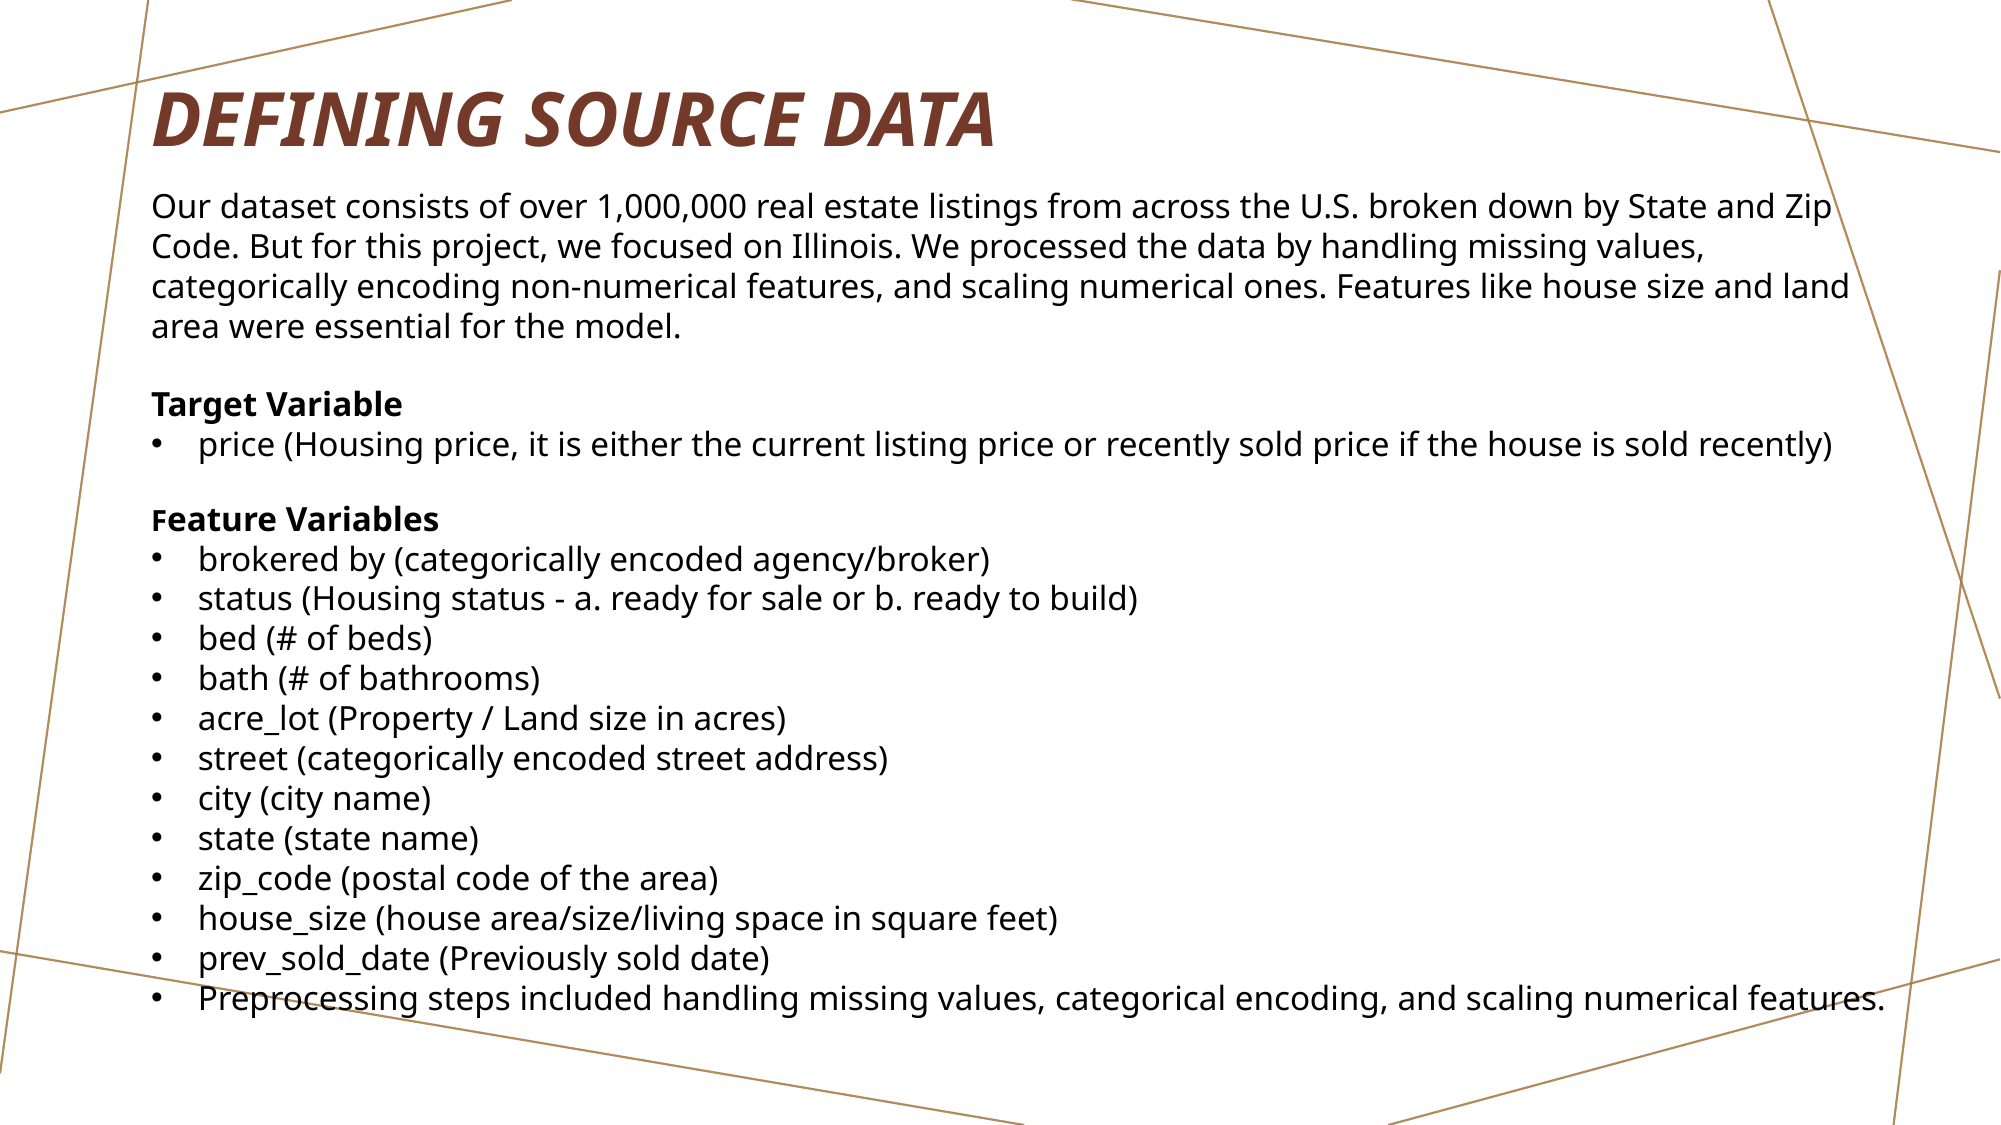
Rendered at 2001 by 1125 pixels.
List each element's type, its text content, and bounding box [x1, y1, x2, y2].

title Defining SOURCE data [136, 40, 1558, 170]
text_box Our dataset consists of over 1,000,000 real estate listings from across the U.S. broken down by State and Zip Code. But for this project, we focused on Illinois. We processed the data by handling missing values, categorically encoding non-numerical features, and scaling numerical ones. Features like house size and land area were essential for the model. Target Variable price (Housing price, it is either the current listing price or recently sold price if the house is sold recently) Feature Variables brokered by (categorically encoded agency/broker) status (Housing status - a. ready for sale or b. ready to build) bed (# of beds) bath (# of bathrooms) acre_lot (Property / Land size in acres) street (categorically encoded street address) city (city name) state (state name) zip_code (postal code of the area) house_size (house area/size/living space in square feet) prev_sold_date (Previously sold date) Preprocessing steps included handling missing values, categorical encoding, and scaling numerical features. [136, 178, 1914, 1070]
